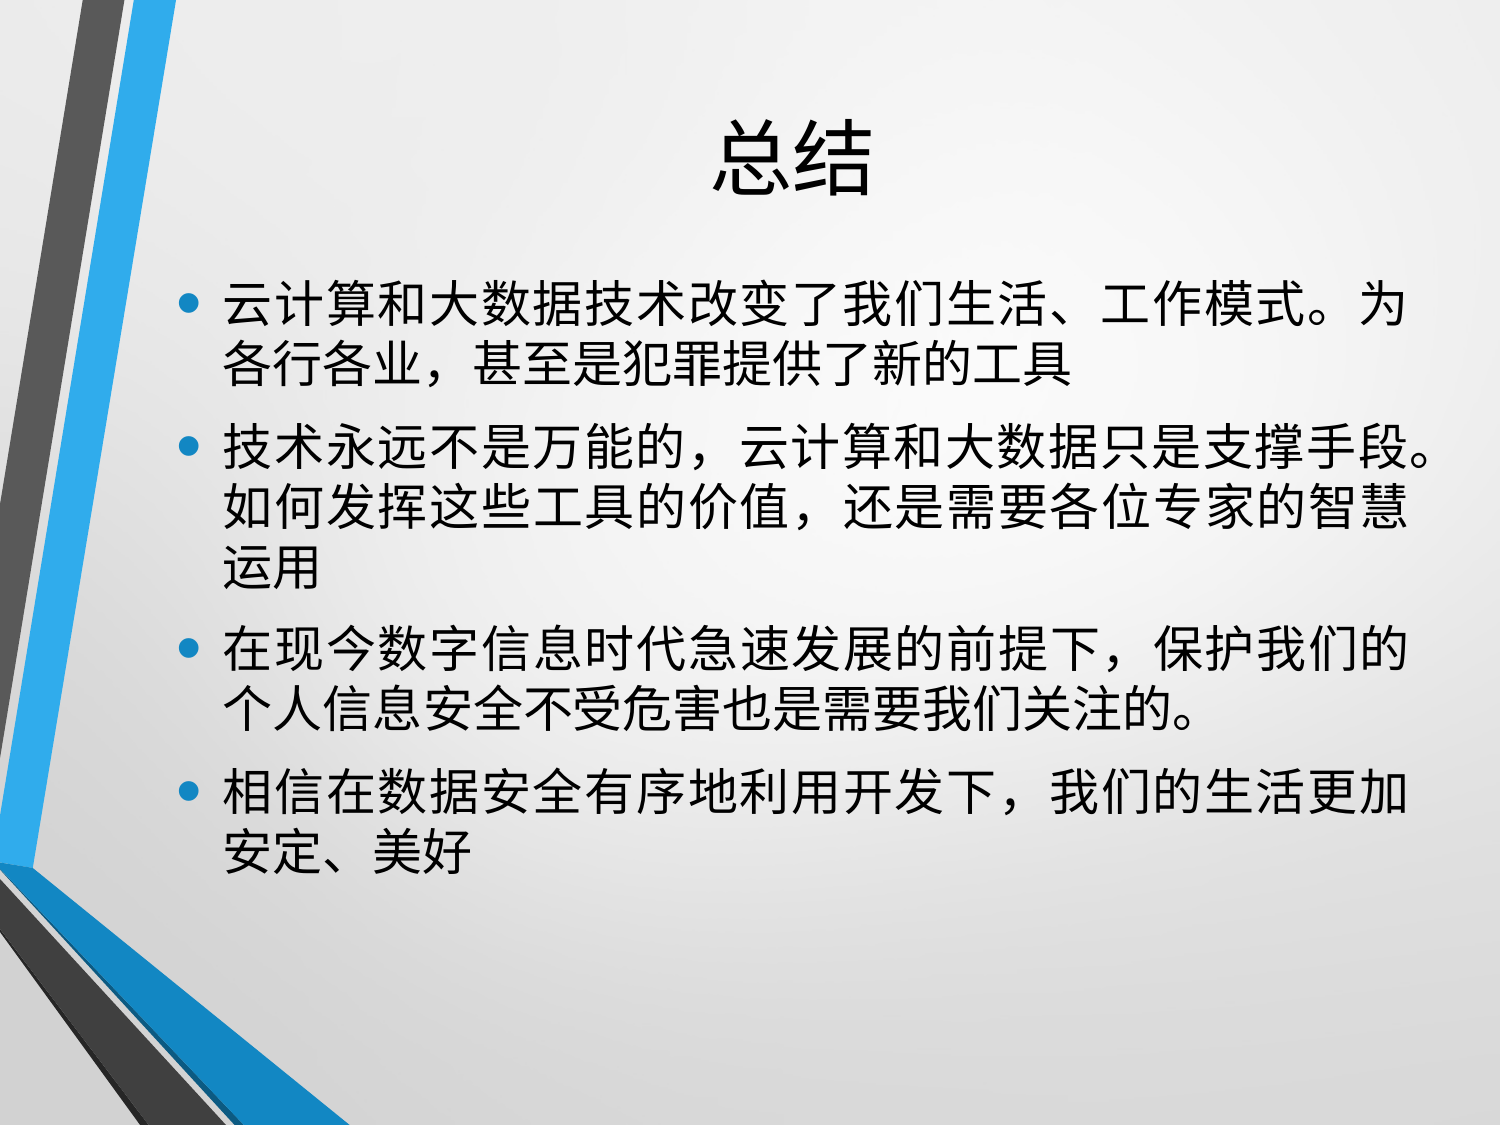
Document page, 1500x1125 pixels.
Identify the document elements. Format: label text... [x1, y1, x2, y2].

title 总结 [161, 75, 1425, 238]
list 云计算和大数据技术改变了我们生活、工作模式。为各行各业，甚至是犯罪提供了新的工具 技术永远不是万能的，云计算和大数据只是支撑手段。如何发挥这些工具的价值，还是需要各位专家的智慧运用 在现今数字信息时代急速发展的前提下，保护我们的个人信息安全不受危害也是需要我们关注的。 相信在数据安全有序地利用开发下，我们的生活更加安定、美好 [161, 265, 1425, 985]
